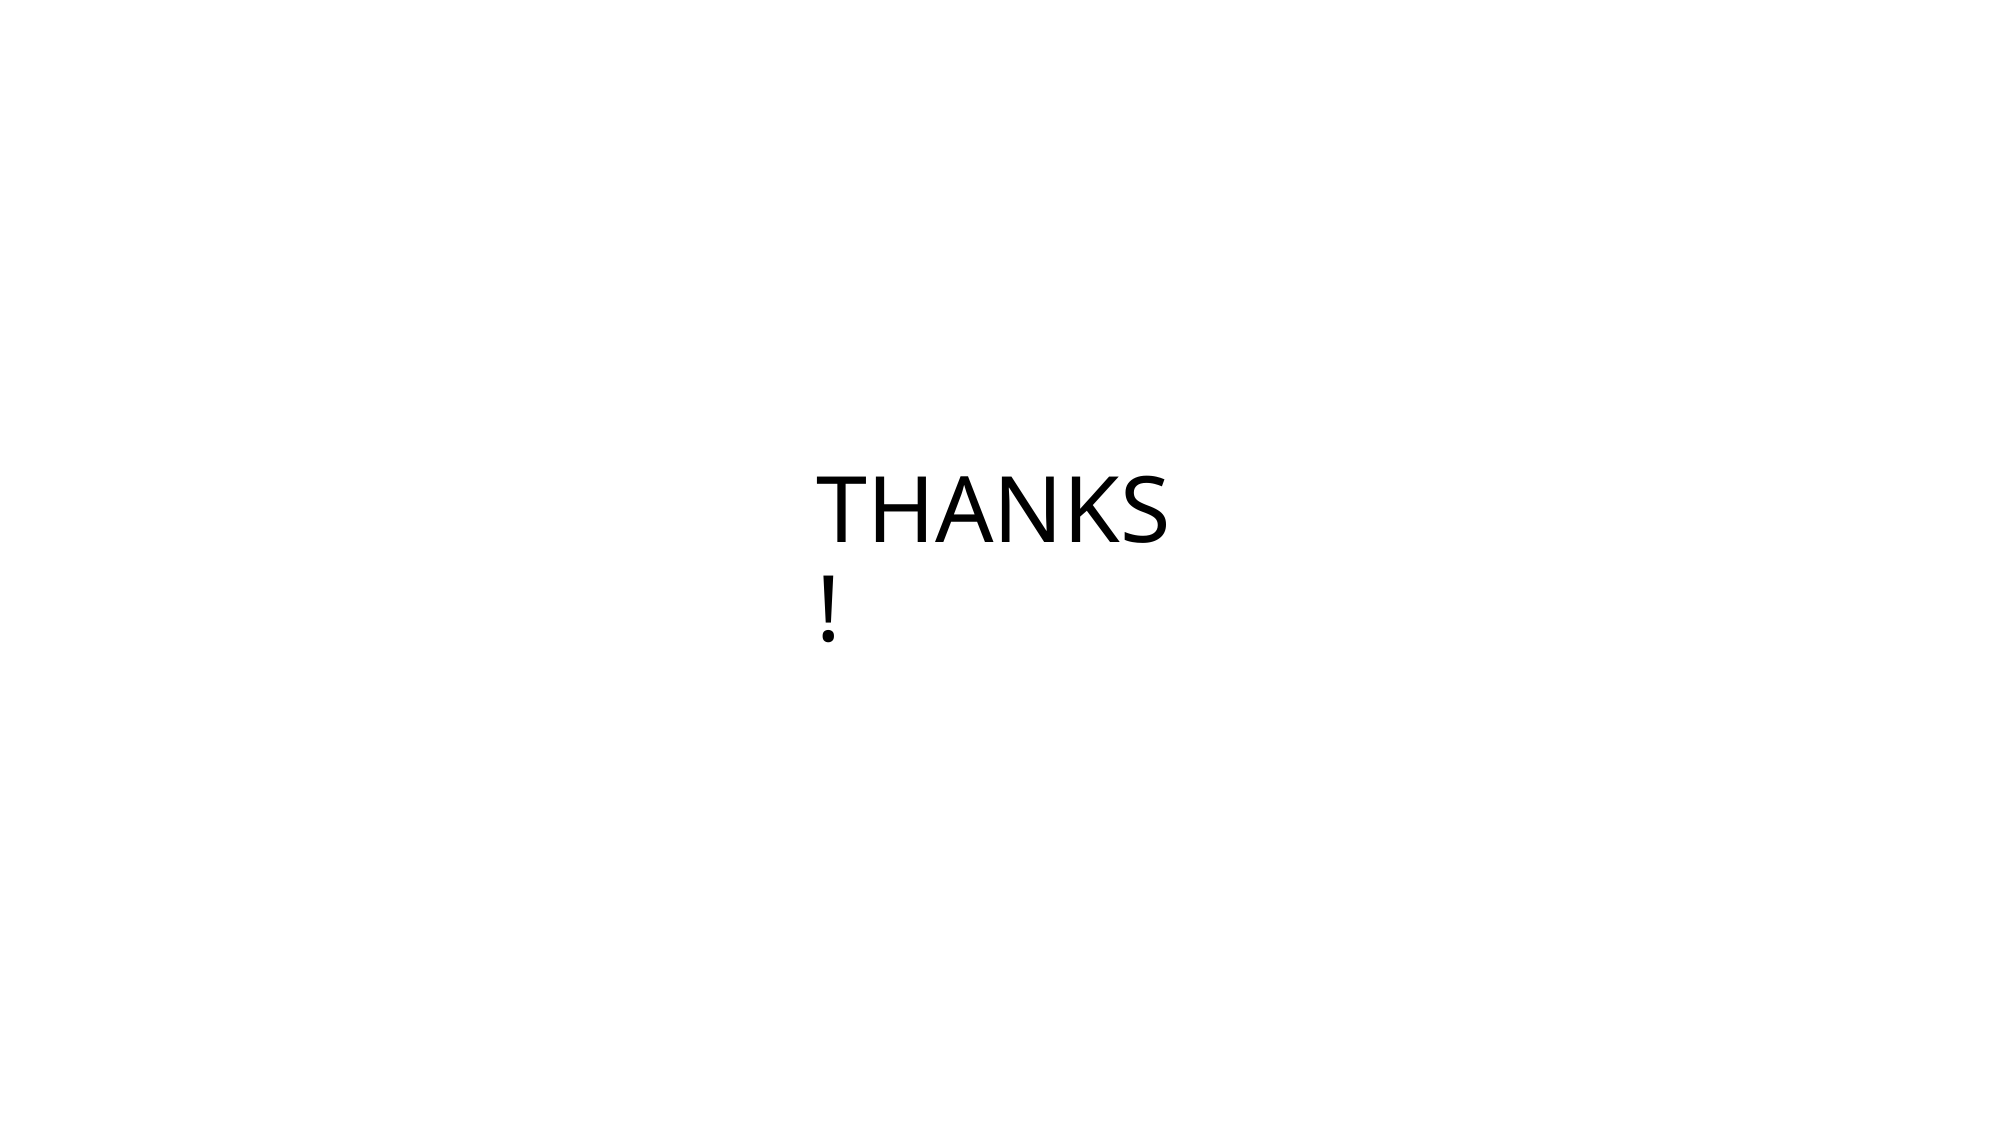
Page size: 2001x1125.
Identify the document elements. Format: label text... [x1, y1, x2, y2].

title THANKS! [801, 482, 1199, 643]
